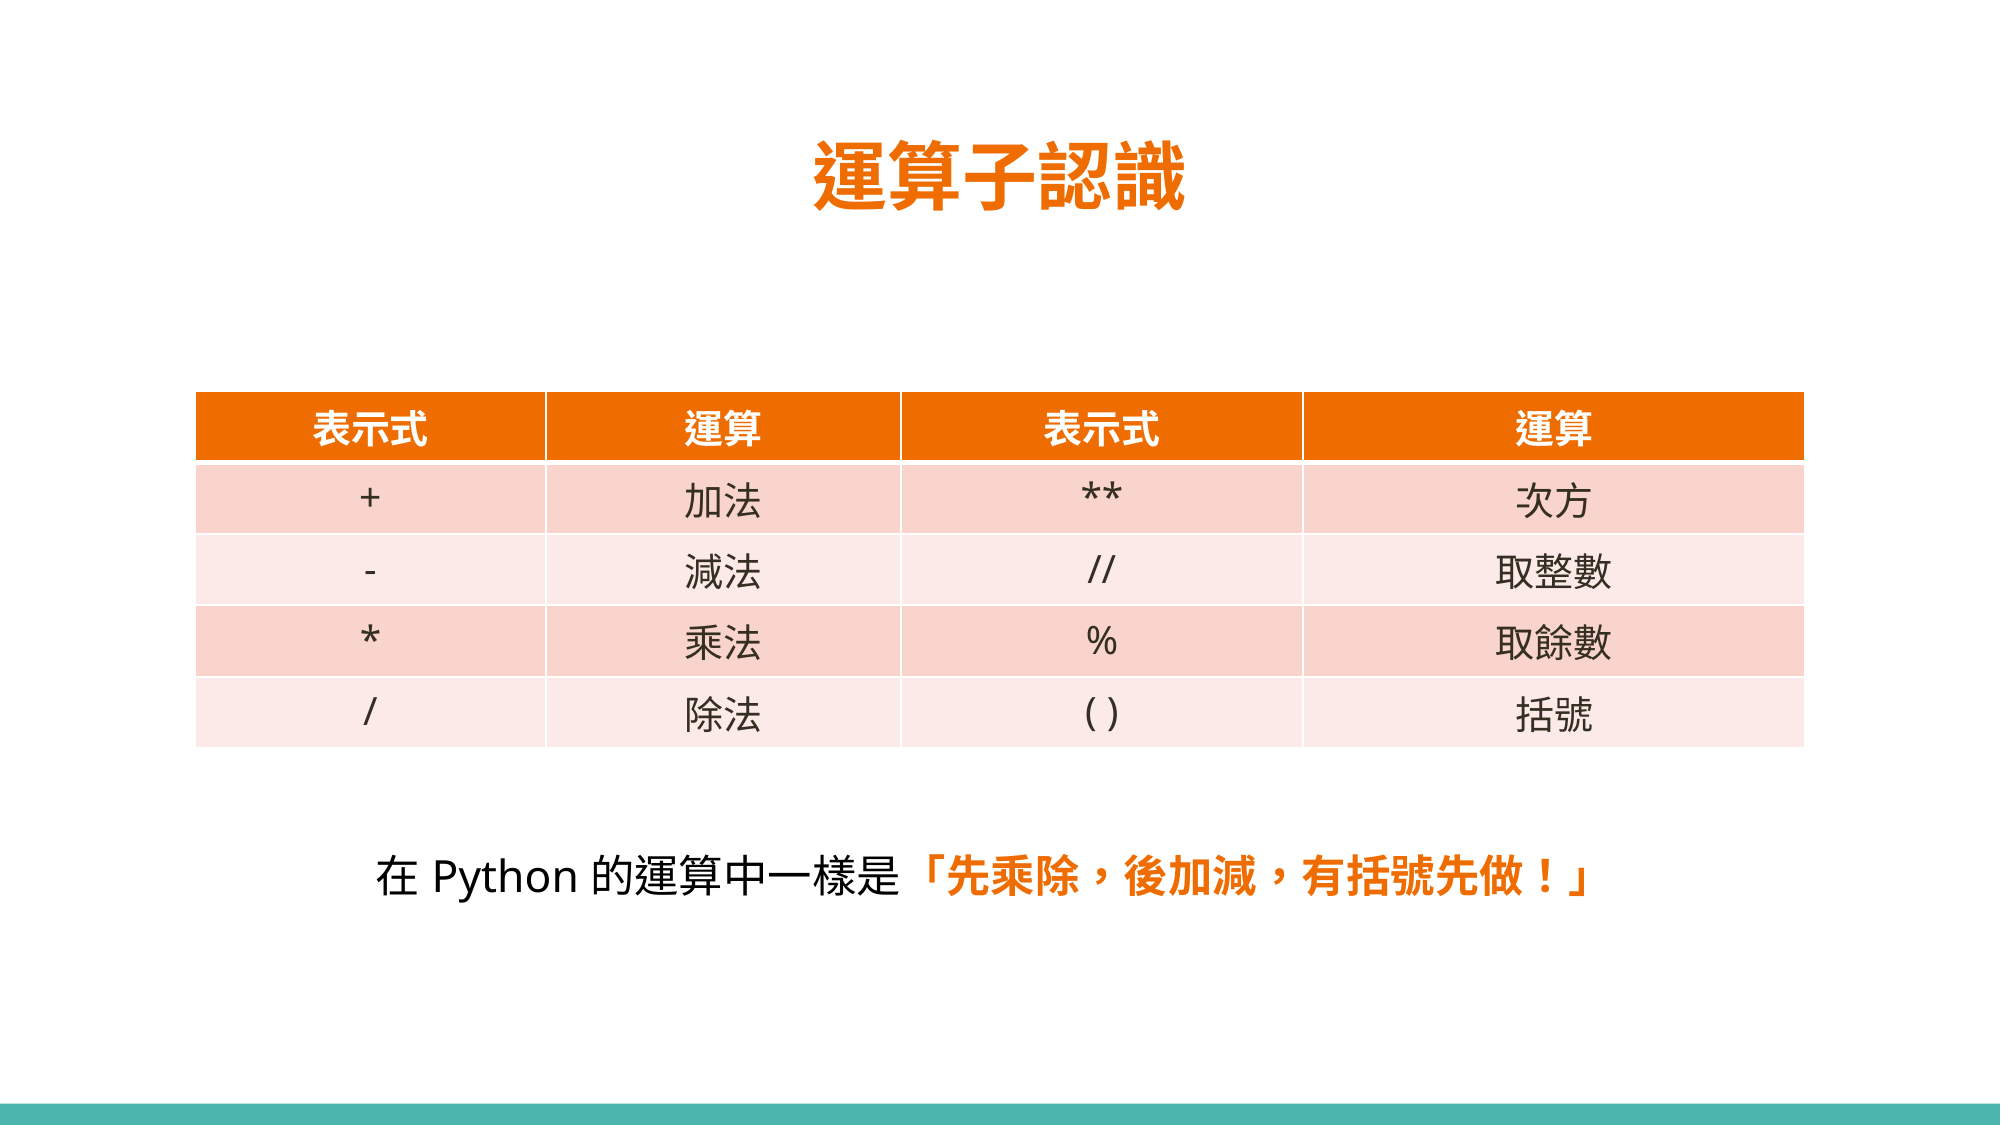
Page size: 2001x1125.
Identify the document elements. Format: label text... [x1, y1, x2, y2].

table_cell / [196, 678, 545, 747]
title 運算子認識 [68, 97, 1932, 252]
table_cell 取餘數 [1304, 606, 1804, 676]
table_cell // [902, 535, 1302, 604]
table_cell + [196, 465, 545, 533]
table_cell - [196, 535, 545, 604]
table_header 表示式 [196, 392, 545, 460]
table_cell ( ) [902, 678, 1302, 747]
table_cell 乘法 [547, 606, 900, 676]
table_cell % [902, 606, 1302, 676]
table_cell 取整數 [1304, 535, 1804, 604]
table_cell 除法 [547, 678, 900, 747]
text_box 在Python的運算中一樣是「先乘除，後加減，有括號先做！」 [360, 839, 1640, 916]
table_cell ** [902, 465, 1302, 533]
table_cell * [196, 606, 545, 676]
table_cell 加法 [547, 465, 900, 533]
table_header 運算 [1304, 392, 1804, 460]
table_cell 減法 [547, 535, 900, 604]
table_header 運算 [547, 392, 900, 460]
table_cell 次方 [1304, 465, 1804, 533]
table_header 表示式 [902, 392, 1302, 460]
table_cell 括號 [1304, 678, 1804, 747]
